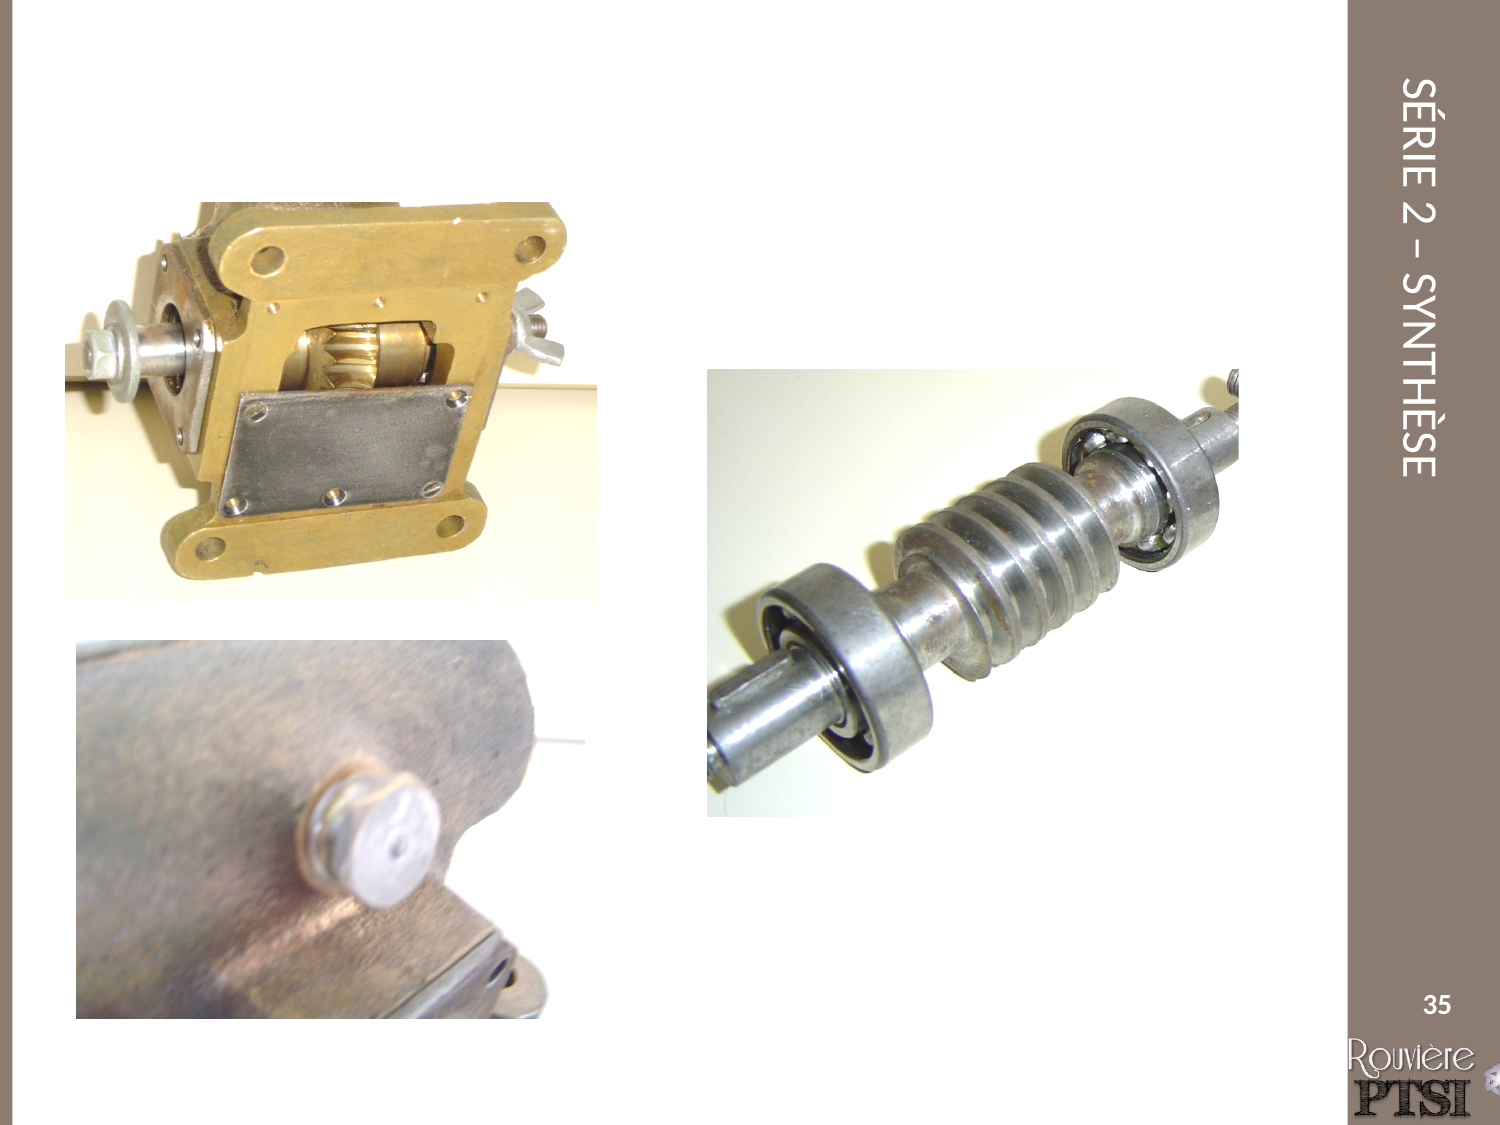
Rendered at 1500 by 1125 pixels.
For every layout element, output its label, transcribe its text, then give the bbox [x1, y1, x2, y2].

slide_number 35 [1357, 978, 1500, 1026]
picture [1347, 1037, 1500, 1122]
picture [64, 202, 597, 602]
picture [76, 639, 586, 1019]
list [706, 368, 1240, 817]
